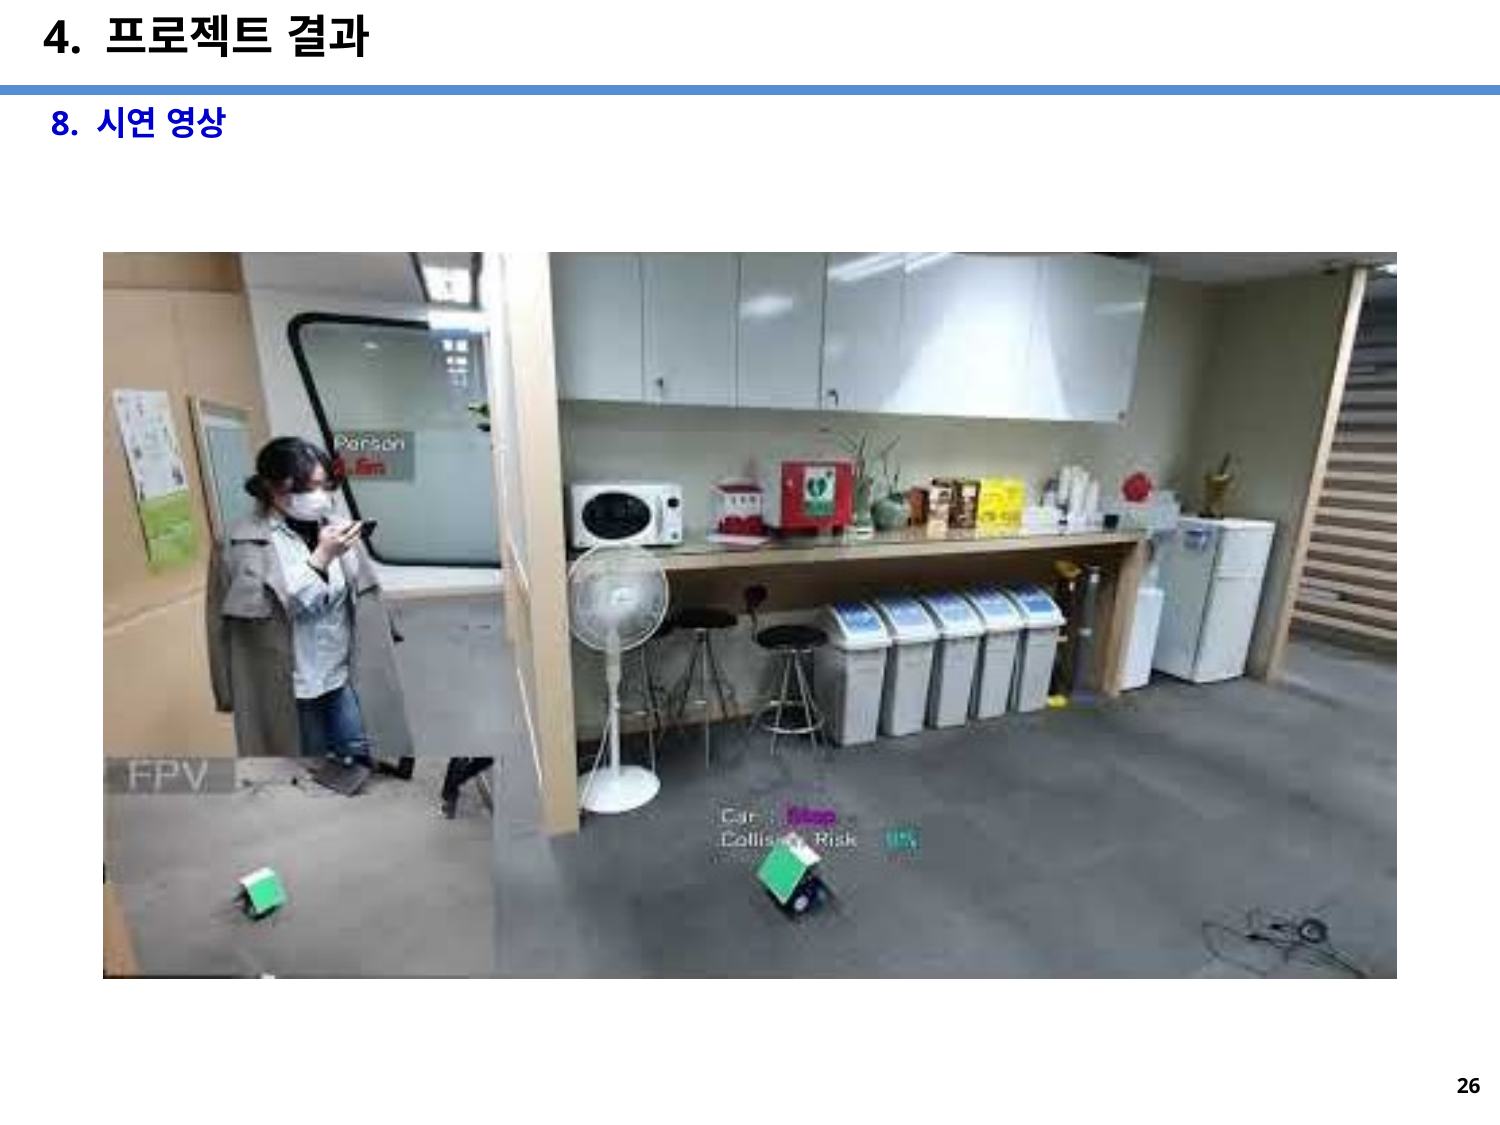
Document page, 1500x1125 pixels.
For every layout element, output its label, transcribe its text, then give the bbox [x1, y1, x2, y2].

subtitle 8. 시연 영상 [35, 94, 904, 160]
title 4. 프로젝트 결과 [28, 0, 897, 88]
slide_number 25 [1399, 1065, 1496, 1125]
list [102, 251, 1398, 980]
